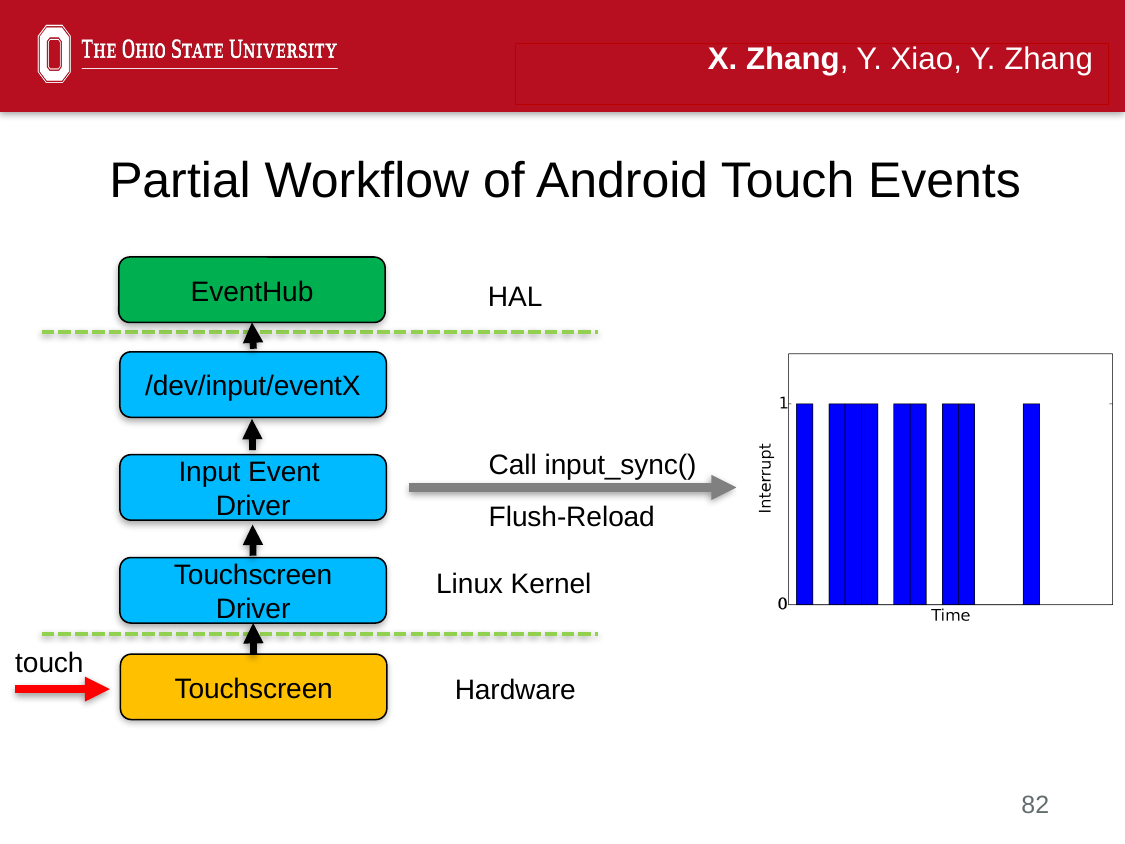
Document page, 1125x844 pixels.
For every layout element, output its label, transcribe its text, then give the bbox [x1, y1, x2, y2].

text_box Touchscreen [119, 653, 388, 721]
text_box Input Event Driver [119, 453, 388, 521]
text_box touch [0, 636, 125, 686]
text_box Linux Kernel [421, 557, 677, 607]
text_box Touchscreen Driver [119, 556, 388, 624]
text_box Partial Workflow of Android Touch Events [62, 139, 1069, 215]
text_box EventHub [117, 256, 386, 324]
text_box Call input_sync() [473, 438, 729, 486]
picture [37, 24, 338, 83]
text_box Hardware [421, 664, 609, 713]
text_box Flush-Reload [473, 496, 729, 540]
text_box /dev/input/eventX [119, 351, 388, 419]
text_box HAL [421, 270, 609, 320]
list X. Zhang, Y. Xiao, Y. Zhang [515, 43, 1109, 105]
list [736, 322, 1125, 635]
